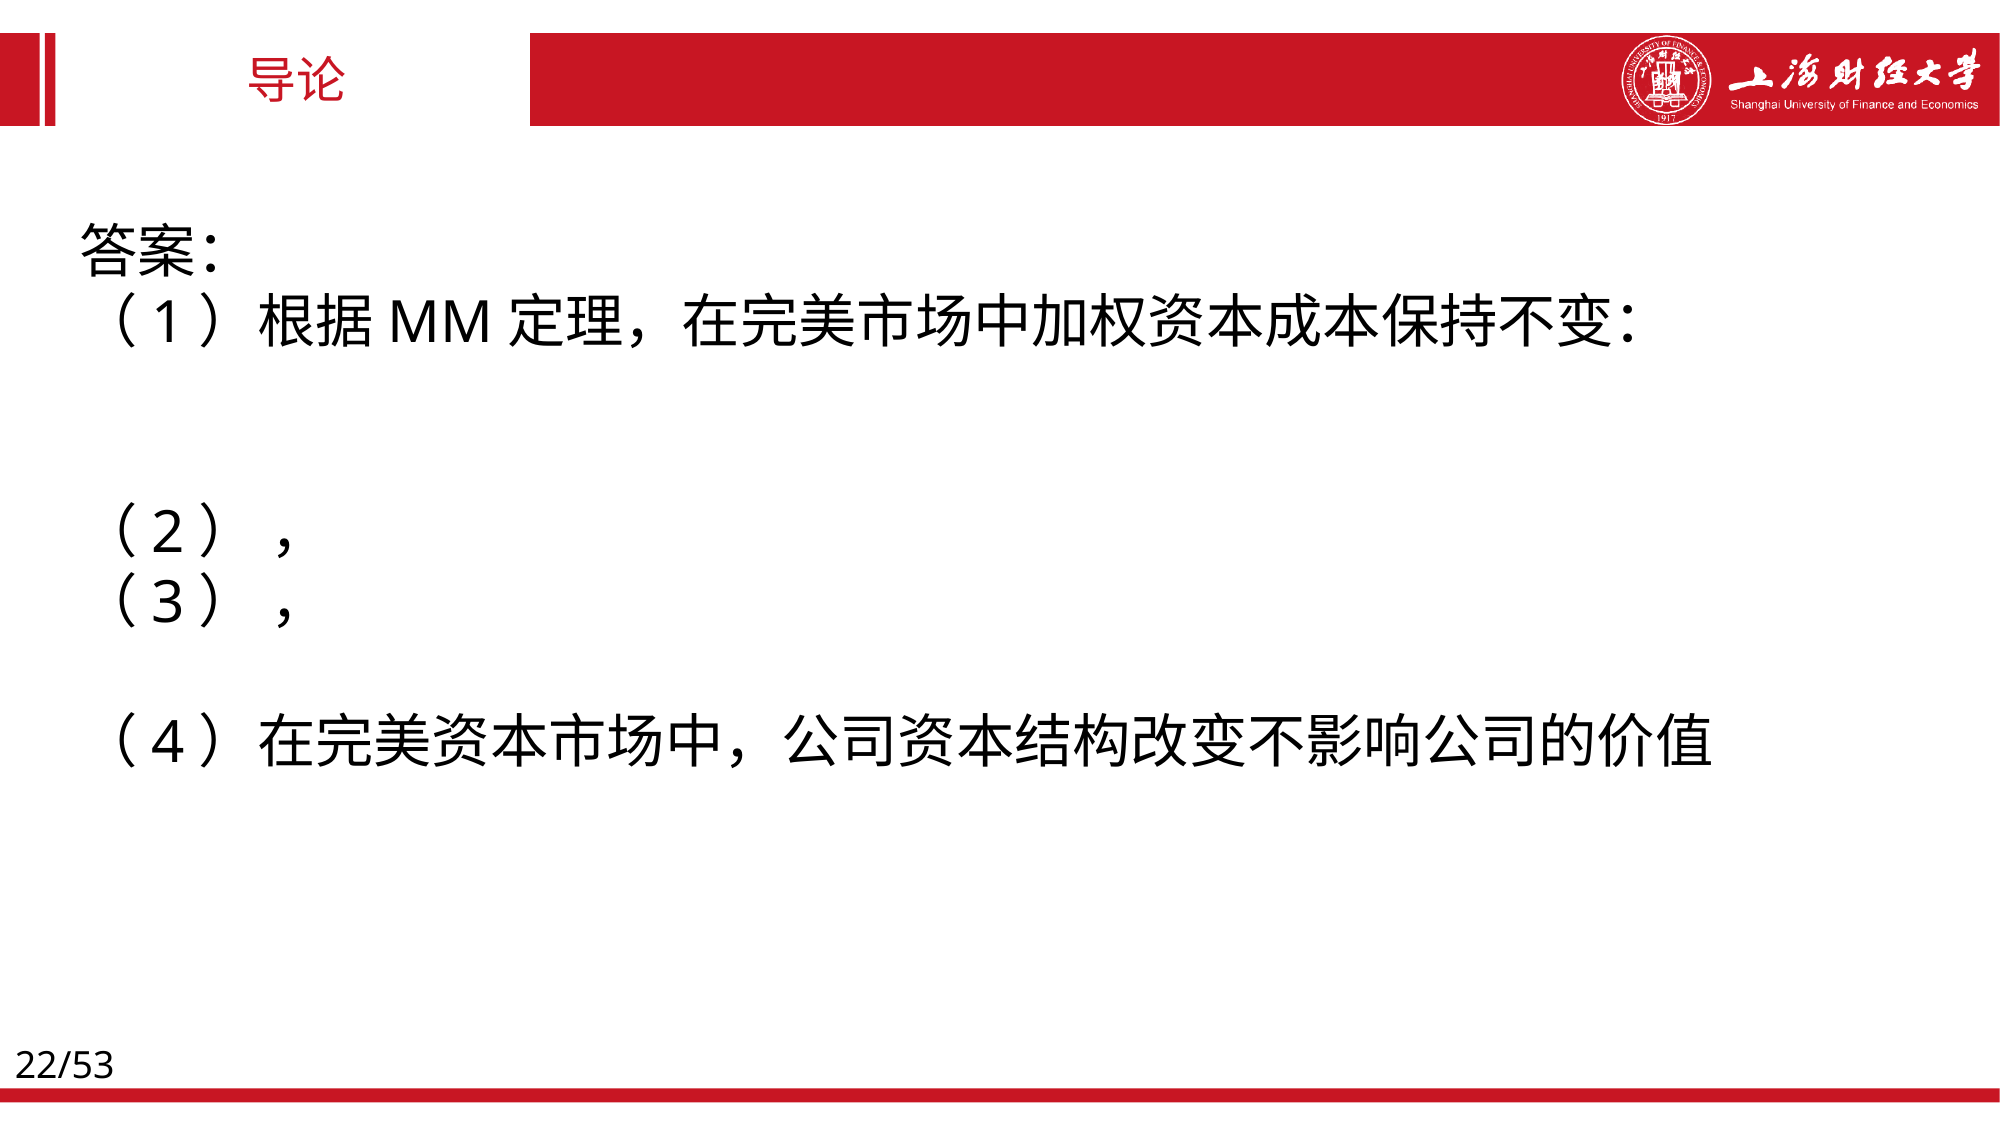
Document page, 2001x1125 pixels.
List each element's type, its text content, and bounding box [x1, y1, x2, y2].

text_box 导论 [232, 41, 362, 116]
picture [1595, 0, 2000, 172]
